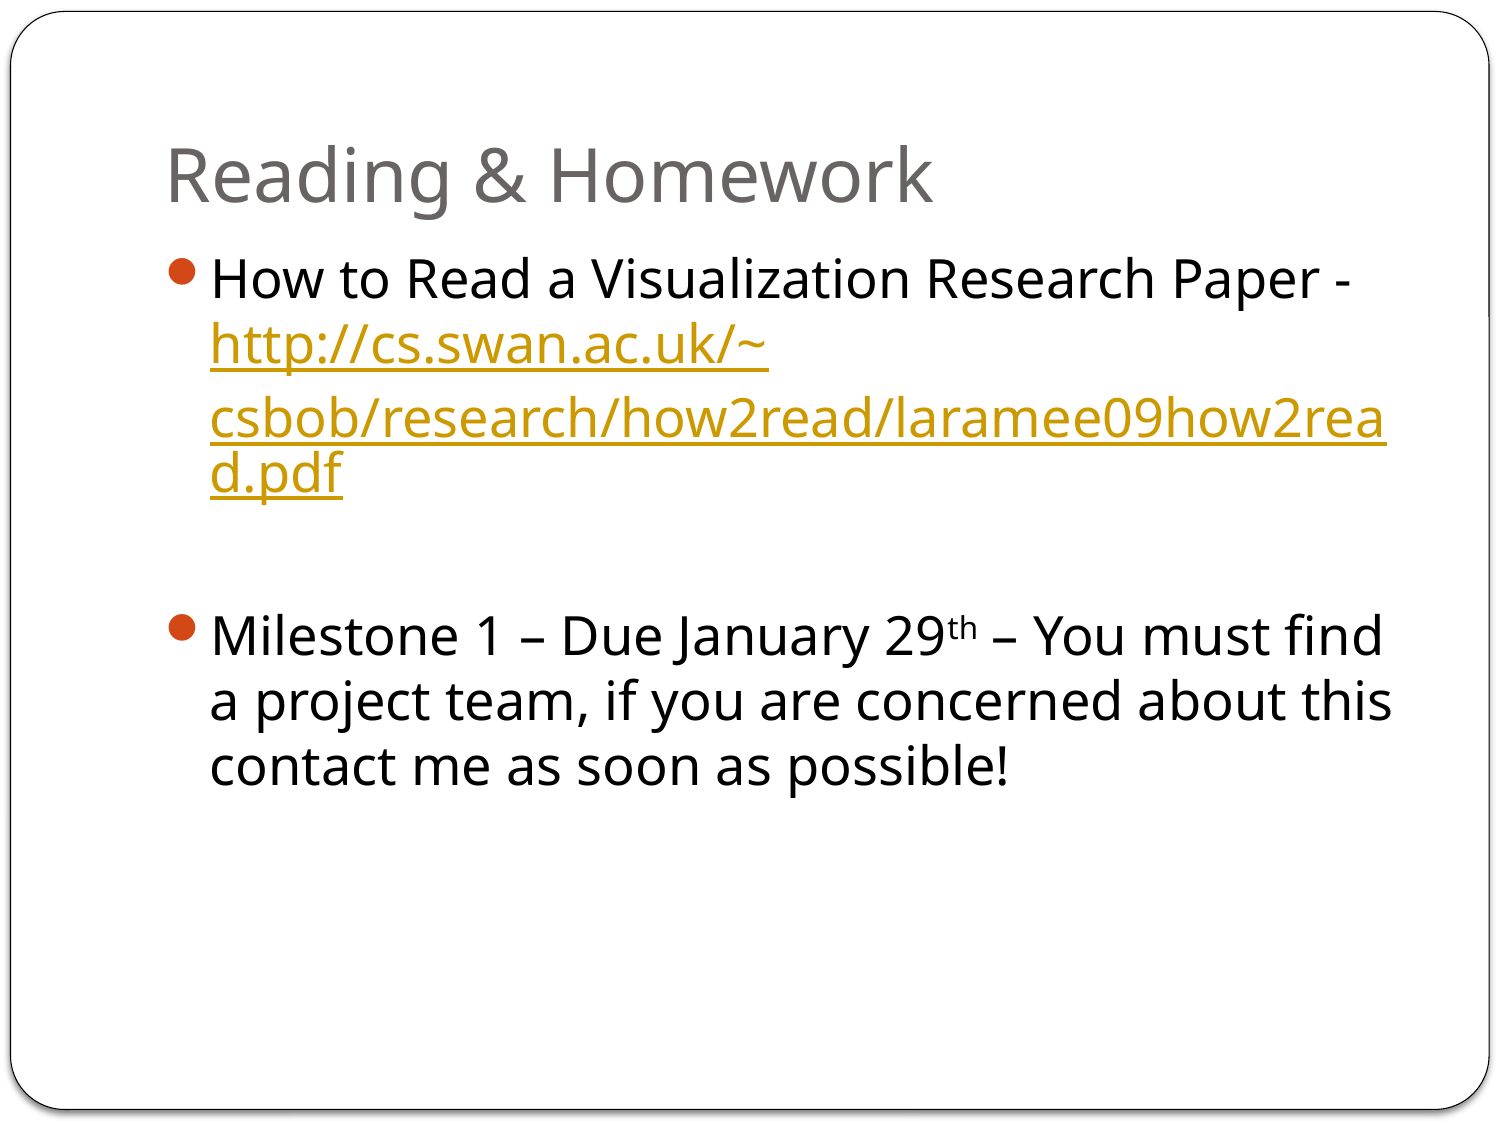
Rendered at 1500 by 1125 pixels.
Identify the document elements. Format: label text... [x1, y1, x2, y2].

list How to Read a Visualization Research Paper - http://cs.swan.ac.uk/~csbob/research/how2read/laramee09how2read.pdf Milestone 1 – Due January 29th – You must find a project team, if you are concerned about this contact me as soon as possible! [150, 237, 1425, 988]
title Reading & Homework [150, 45, 1425, 233]
